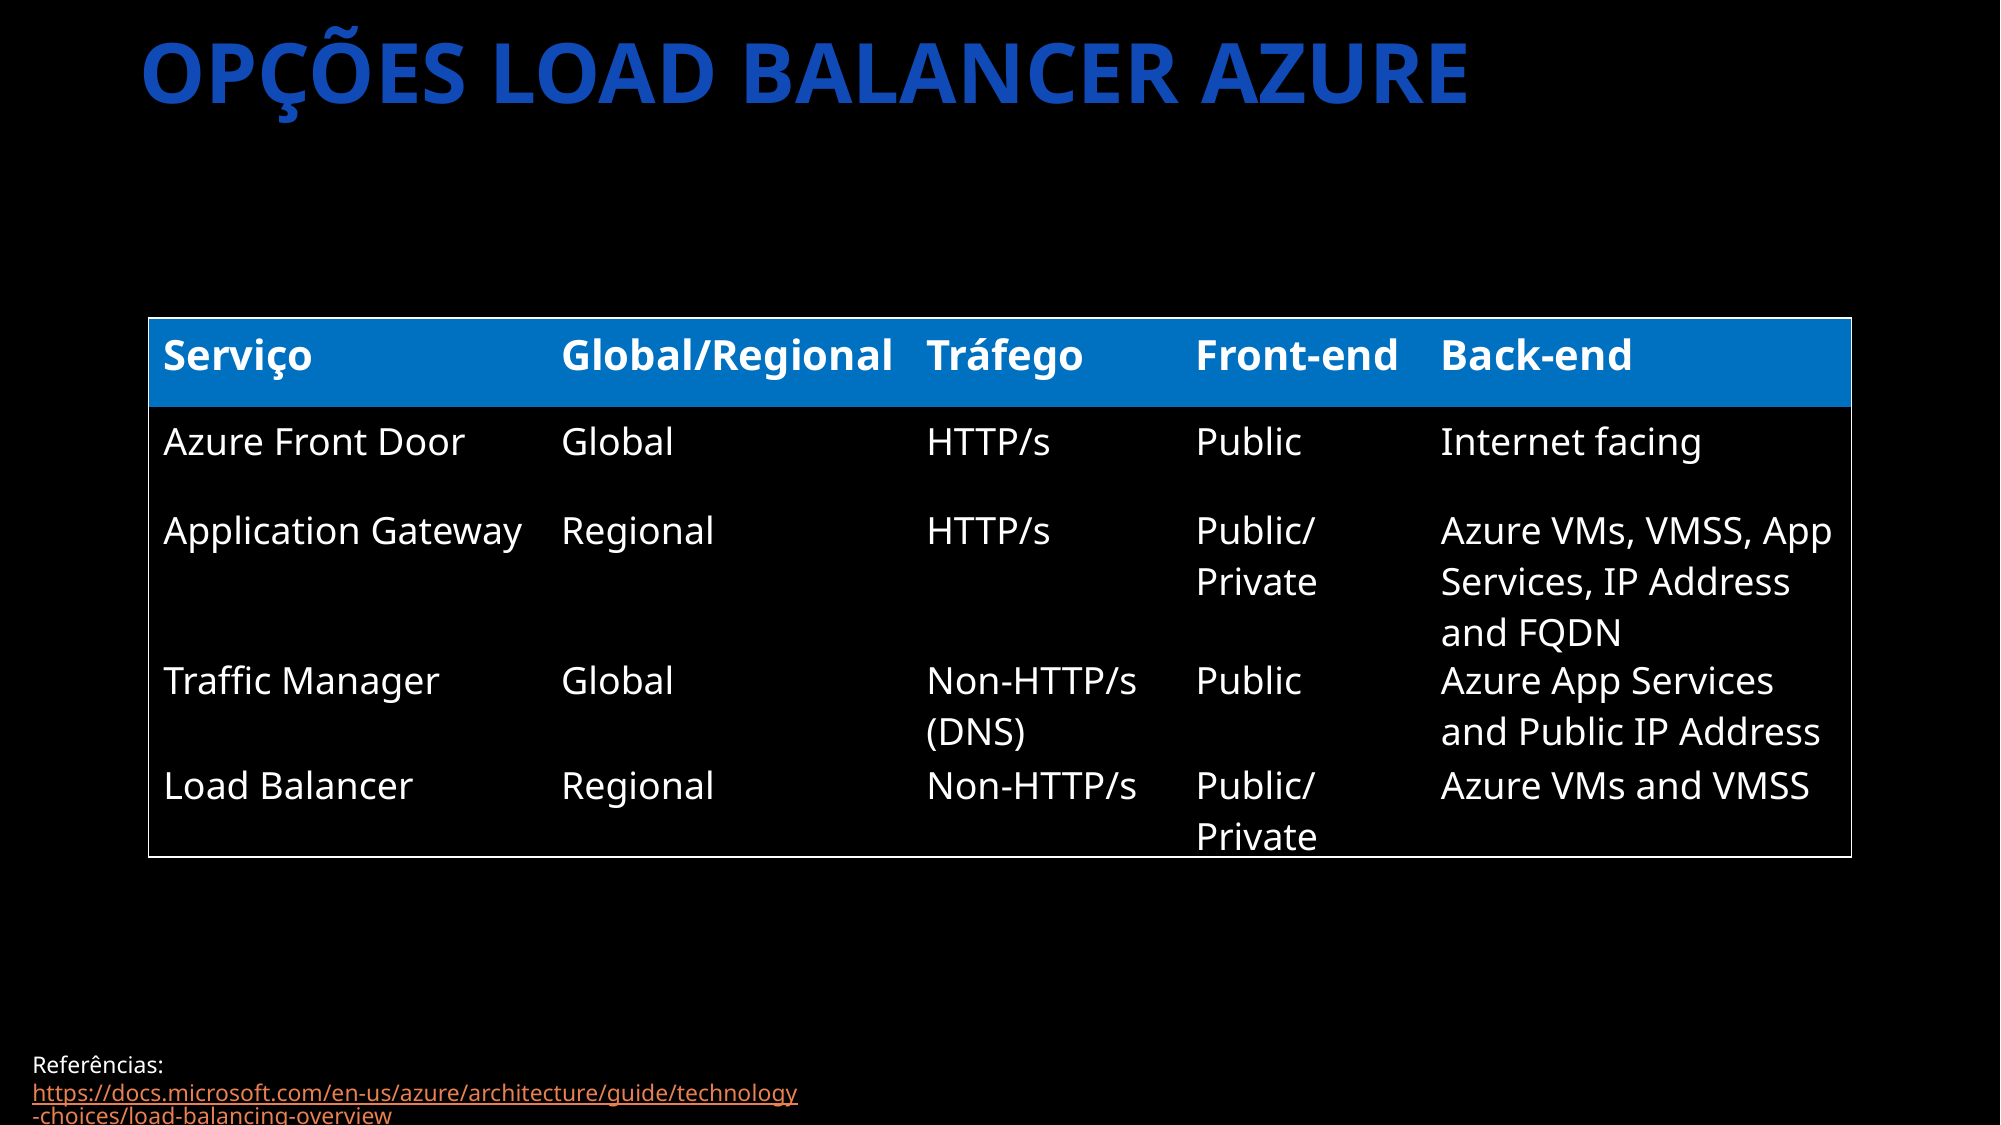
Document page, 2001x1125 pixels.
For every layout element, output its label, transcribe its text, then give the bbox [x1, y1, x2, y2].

table_cell HTTP/s [911, 407, 1181, 497]
table_cell Non-HTTP/s [911, 752, 1181, 856]
table_header Global/Regional [546, 319, 911, 407]
table_cell HTTP/s [911, 497, 1181, 647]
table_cell Azure Front Door [149, 407, 546, 497]
table_header Front-end [1181, 319, 1426, 407]
table_header Tráfego [911, 319, 1181, 407]
text_box Referências: https://docs.microsoft.com/en-us/azure/architecture/guide/technology-choices/load-balancing-overview [17, 1043, 820, 1125]
table_cell Application Gateway [149, 497, 546, 647]
table_cell Azure VMs and VMSS [1426, 752, 1851, 856]
table_cell Non-HTTP/s (DNS) [911, 647, 1181, 752]
table_cell Internet facing [1426, 407, 1851, 497]
table_header Serviço [149, 319, 546, 407]
table_cell Traffic Manager [149, 647, 546, 752]
table_cell Public/ Private [1181, 497, 1426, 647]
table_cell Global [546, 647, 911, 752]
table_header Back-end [1426, 319, 1851, 407]
table_cell Public/ Private [1181, 752, 1426, 856]
table_cell Public [1181, 407, 1426, 497]
table_cell Azure App Services and Public IP Address [1426, 647, 1851, 752]
table_cell Load Balancer [149, 752, 546, 856]
table_cell Regional [546, 752, 911, 856]
table_cell Azure VMs, VMSS, App Services, IP Address and FQDN [1426, 497, 1851, 647]
table_cell Public [1181, 647, 1426, 752]
title OPÇÕES LOAD BALANCER AZURE [124, 0, 1897, 144]
table_cell Global [546, 407, 911, 497]
table_cell Regional [546, 497, 911, 647]
